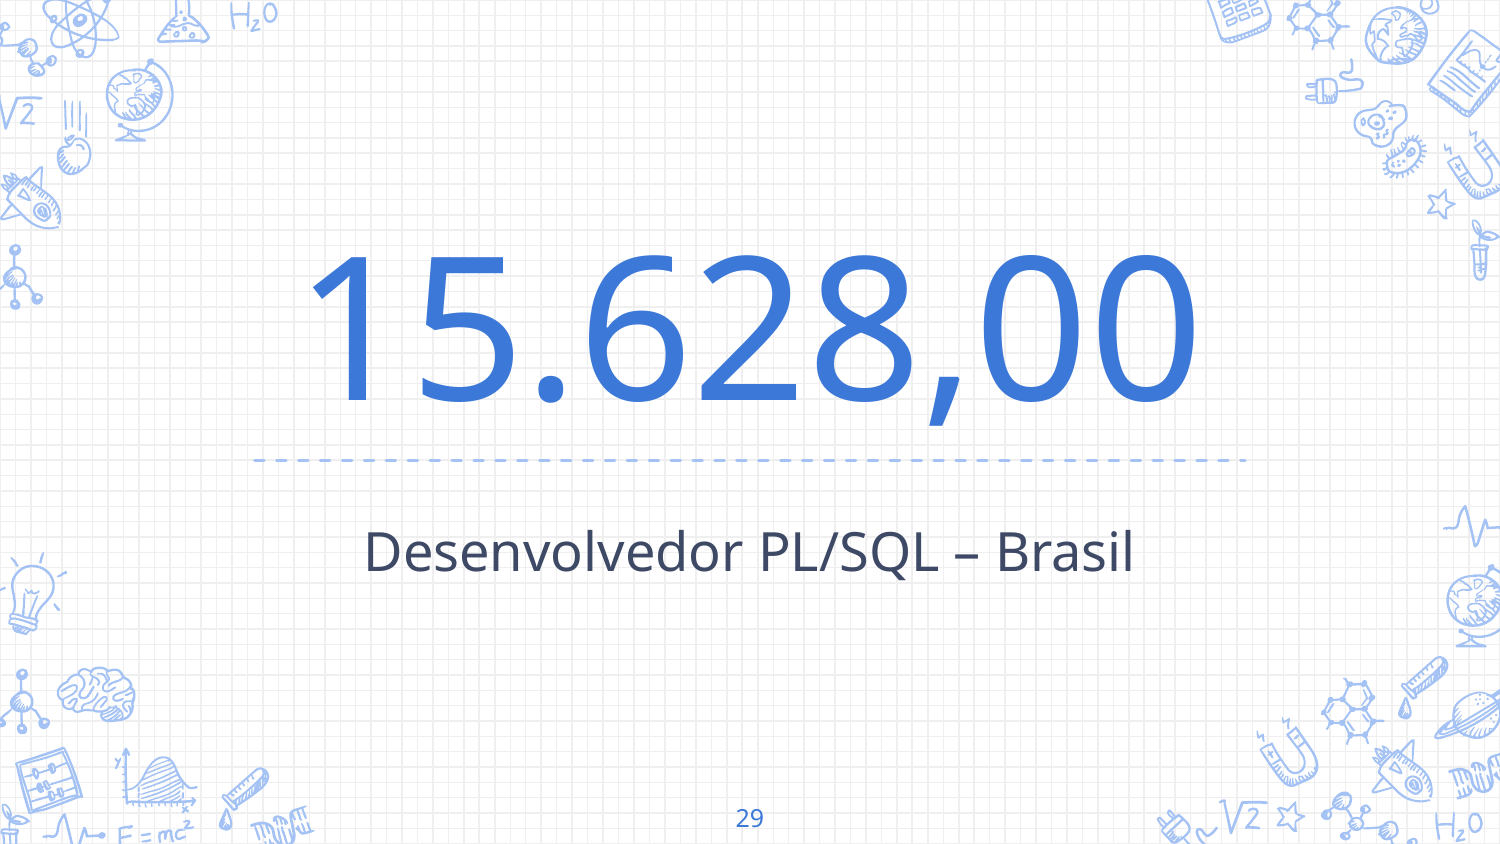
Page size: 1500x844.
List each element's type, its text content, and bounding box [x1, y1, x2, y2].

subtitle Desenvolvedor PL/SQL – Brasil [253, 502, 1247, 632]
title 15.628,00 [247, 225, 1253, 416]
slide_number 29 [705, 796, 795, 844]
